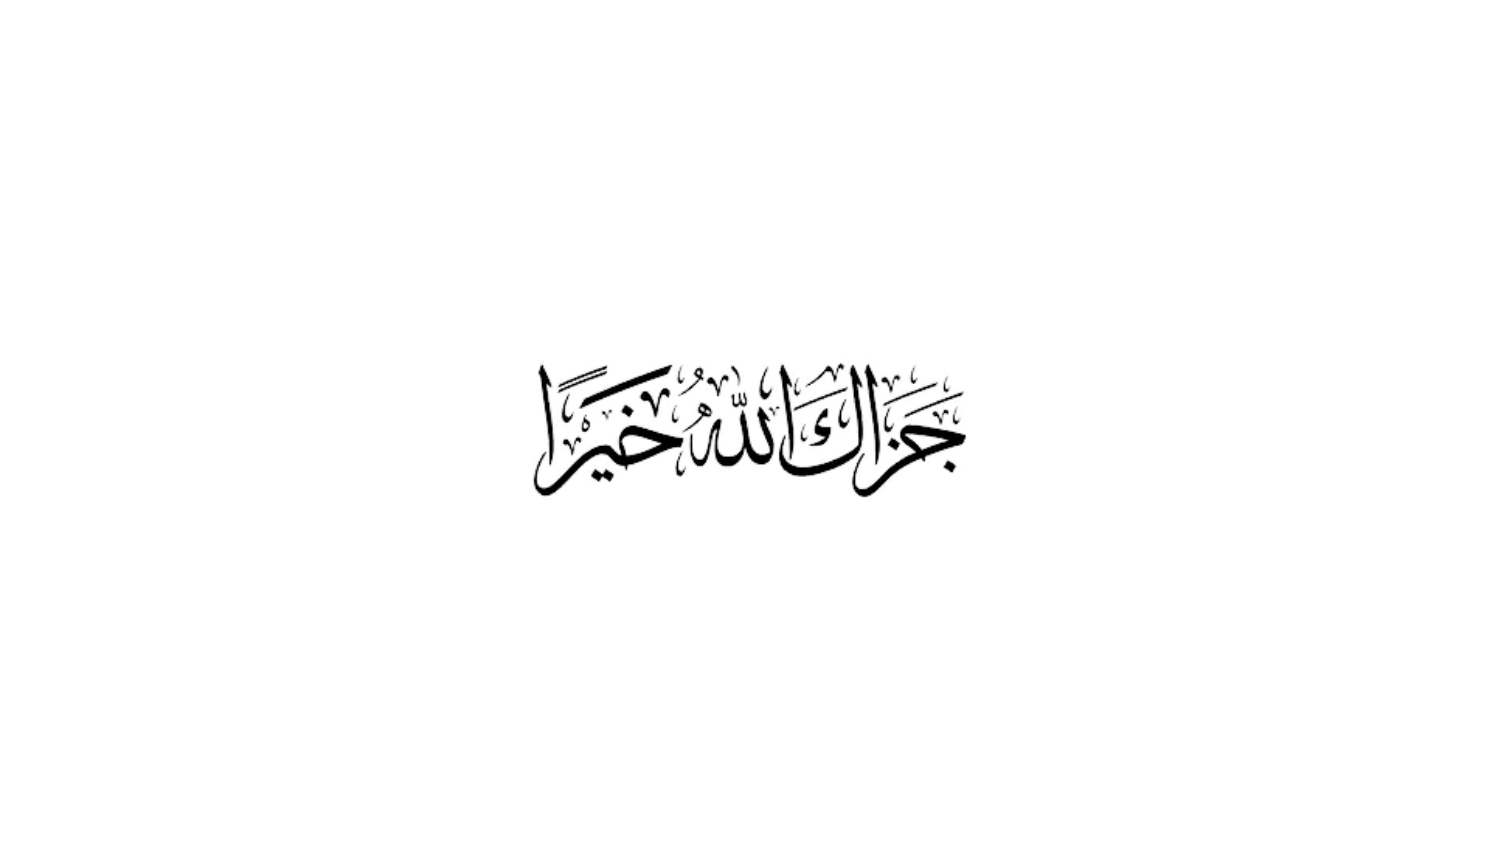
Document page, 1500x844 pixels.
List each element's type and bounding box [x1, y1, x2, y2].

picture [483, 325, 1017, 519]
